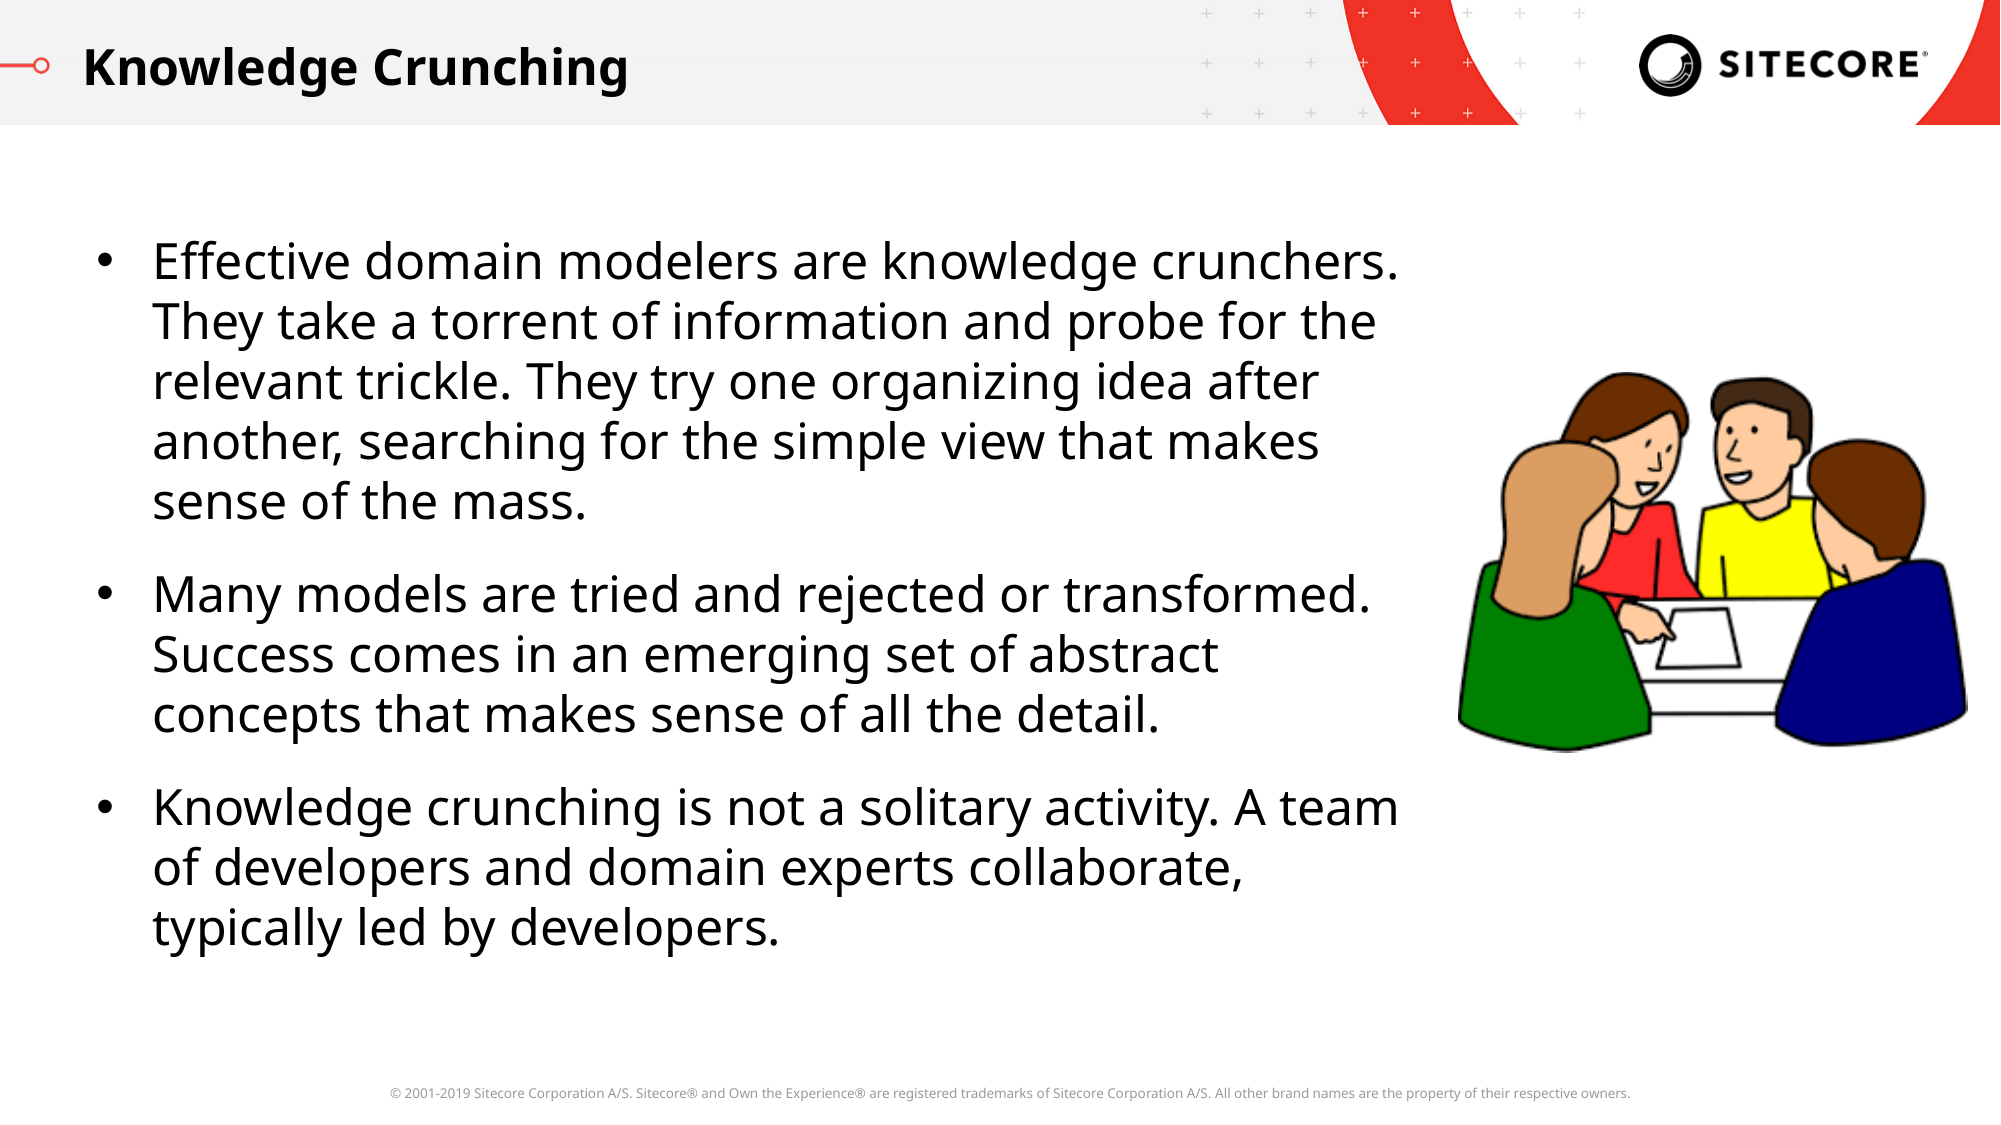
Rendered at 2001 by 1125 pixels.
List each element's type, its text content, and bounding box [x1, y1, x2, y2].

list Effective domain modelers are knowledge crunchers. They take a torrent of information and probe for the relevant trickle. They try one organizing idea after another, searching for the simple view that makes sense of the mass. Many models are tried and rejected or transformed. Success comes in an emerging set of abstract concepts that makes sense of all the detail. Knowledge crunching is not a solitary activity. A team of developers and domain experts collaborate, typically led by developers. [81, 221, 1420, 1004]
picture [0, 0, 2000, 125]
picture [1458, 372, 1968, 753]
list Knowledge Crunching [68, 34, 1307, 101]
